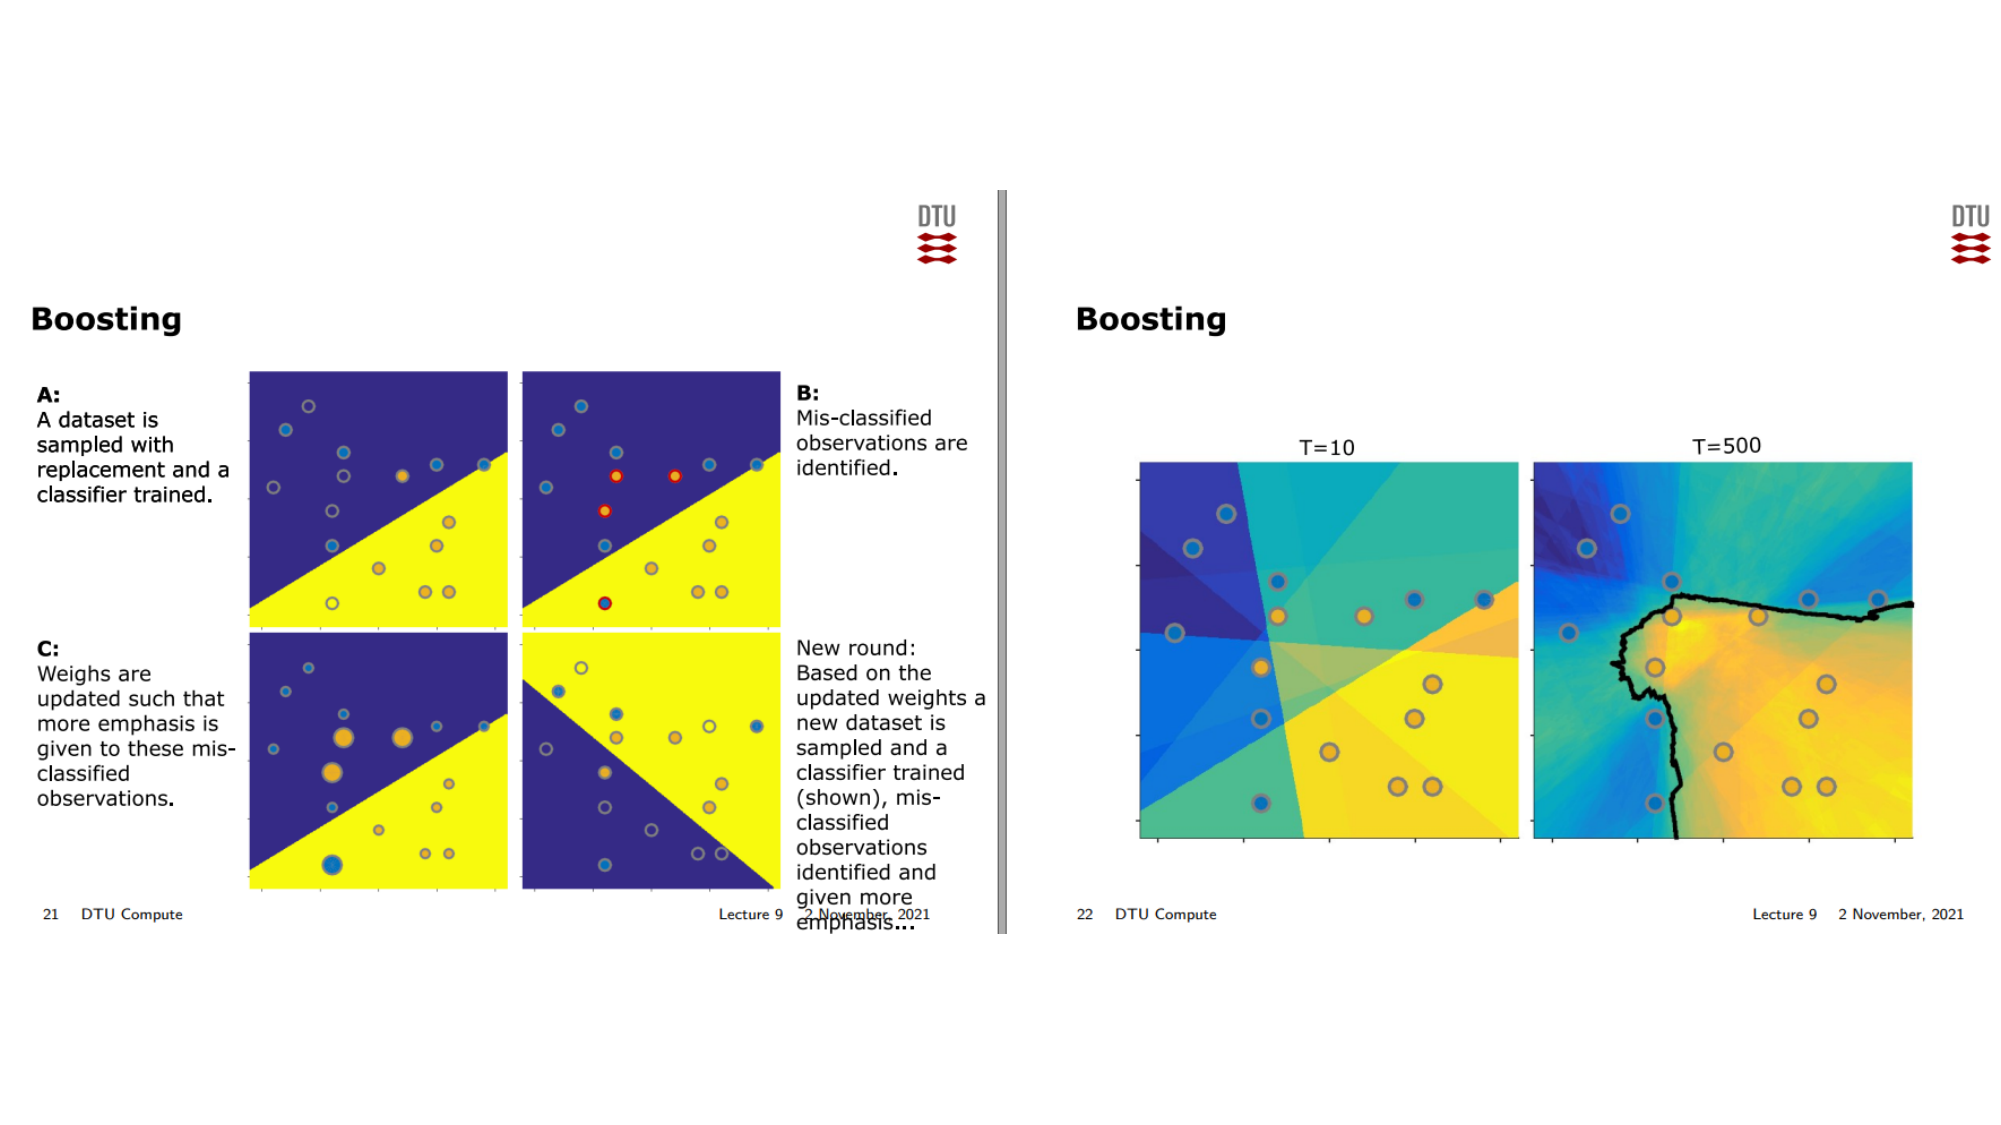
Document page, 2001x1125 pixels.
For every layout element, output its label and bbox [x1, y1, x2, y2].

picture [0, 190, 2000, 935]
